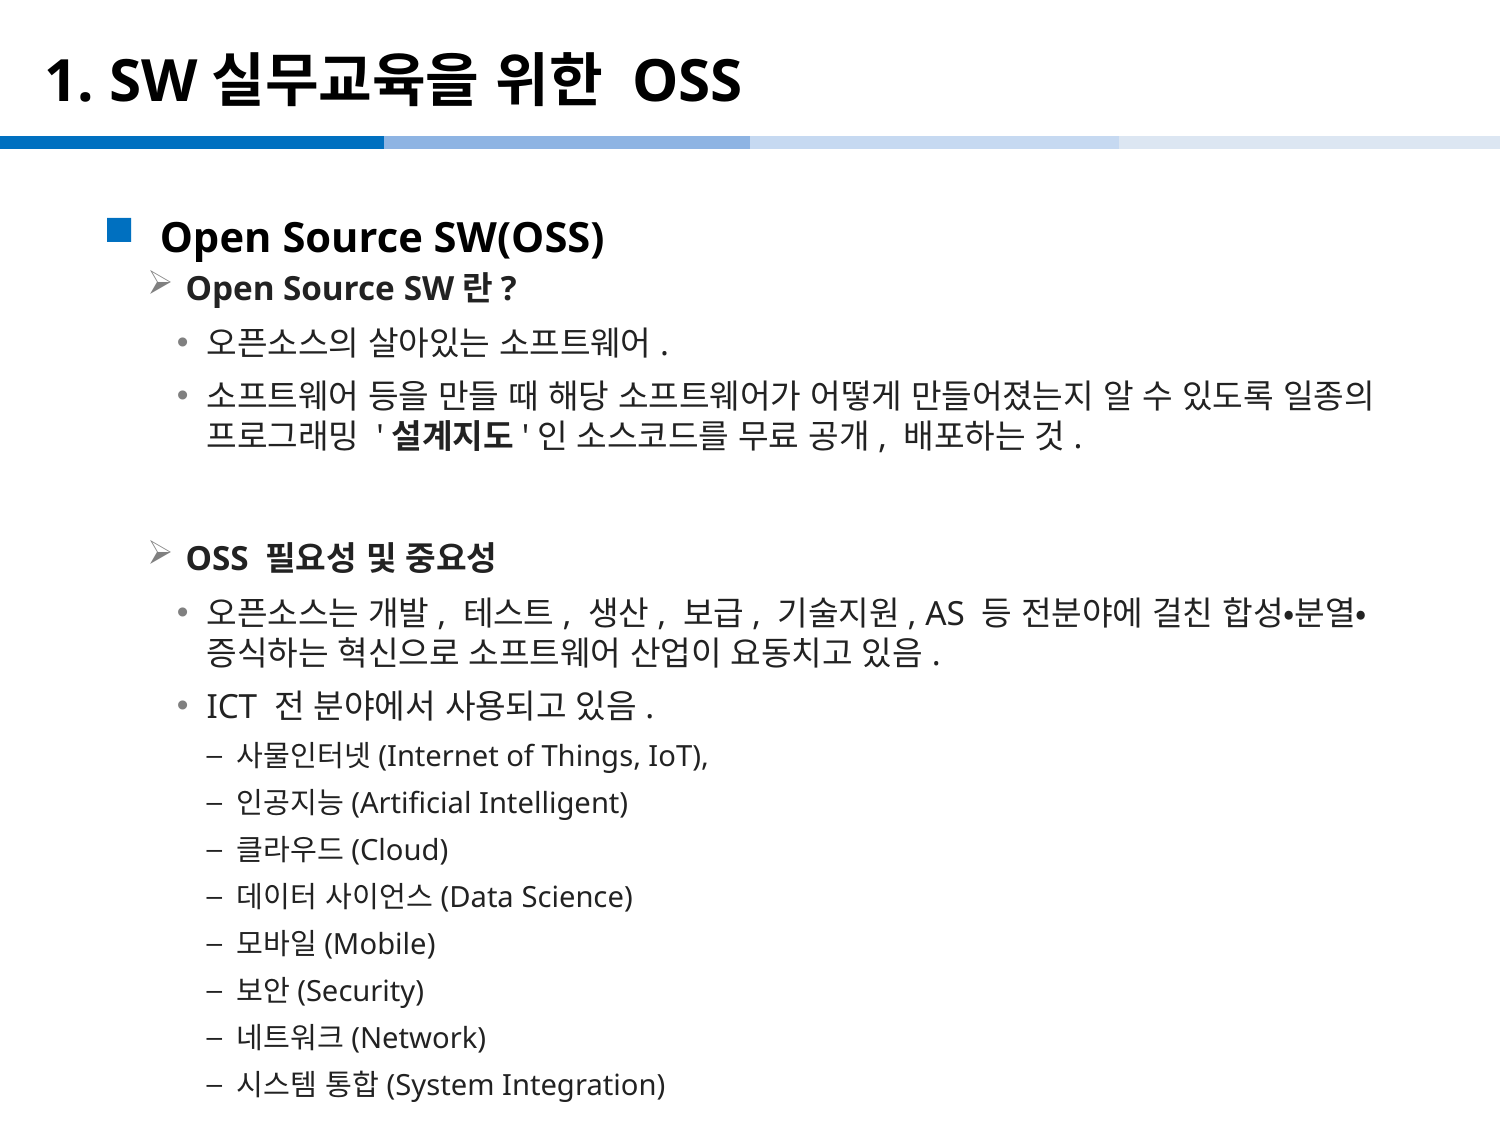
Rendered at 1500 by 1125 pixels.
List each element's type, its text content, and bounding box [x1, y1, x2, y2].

list Open Source SW(OSS) Open Source SW란? 오픈소스의 살아있는 소프트웨어. 소프트웨어 등을 만들 때 해당 소프트웨어가 어떻게 만들어졌는지 알 수 있도록 일종의 프로그래밍 '설계지도'인 소스코드를 무료 공개, 배포하는 것. OSS 필요성 및 중요성 오픈소스는 개발, 테스트, 생산, 보급, 기술지원, AS 등 전분야에 걸친 합성•분열•증식하는 혁신으로 소프트웨어 산업이 요동치고 있음. ICT 전 분야에서 사용되고 있음. 사물인터넷(Internet of Things, IoT), 인공지능(Artificial Intelligent) 클라우드(Cloud) 데이터 사이언스(Data Science) 모바일(Mobile) 보안(Security) 네트워크(Network) 시스템 통합(System Integration) [88, 177, 1459, 1107]
text_box [182, 621, 290, 705]
title 1. SW실무교육을 위한 OSS [29, 32, 1270, 124]
